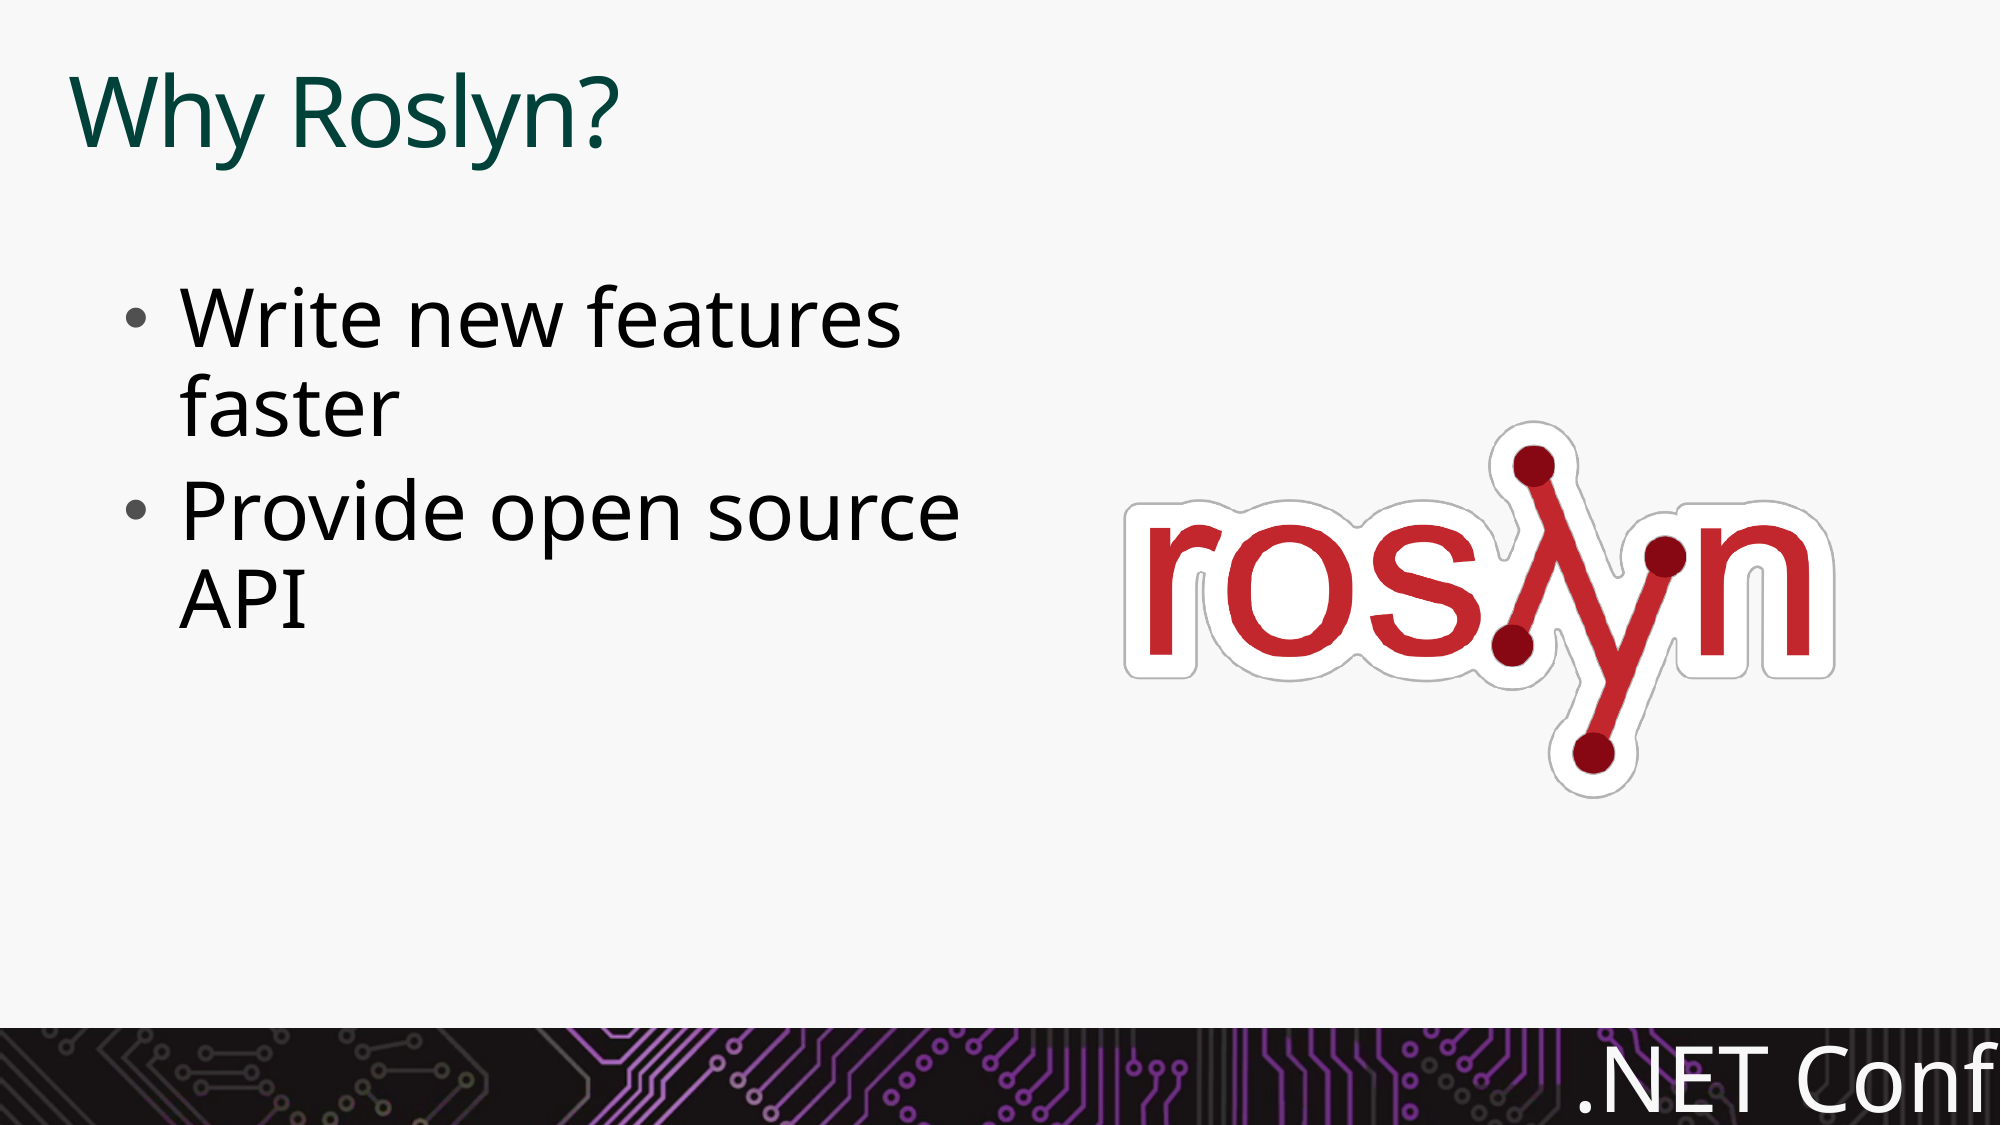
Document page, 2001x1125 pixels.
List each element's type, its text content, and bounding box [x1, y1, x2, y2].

title Why Roslyn? [44, 47, 1957, 196]
list Write new features faster Provide open source API [99, 262, 1000, 669]
picture [0, 1028, 2000, 1125]
picture [1109, 404, 1848, 814]
